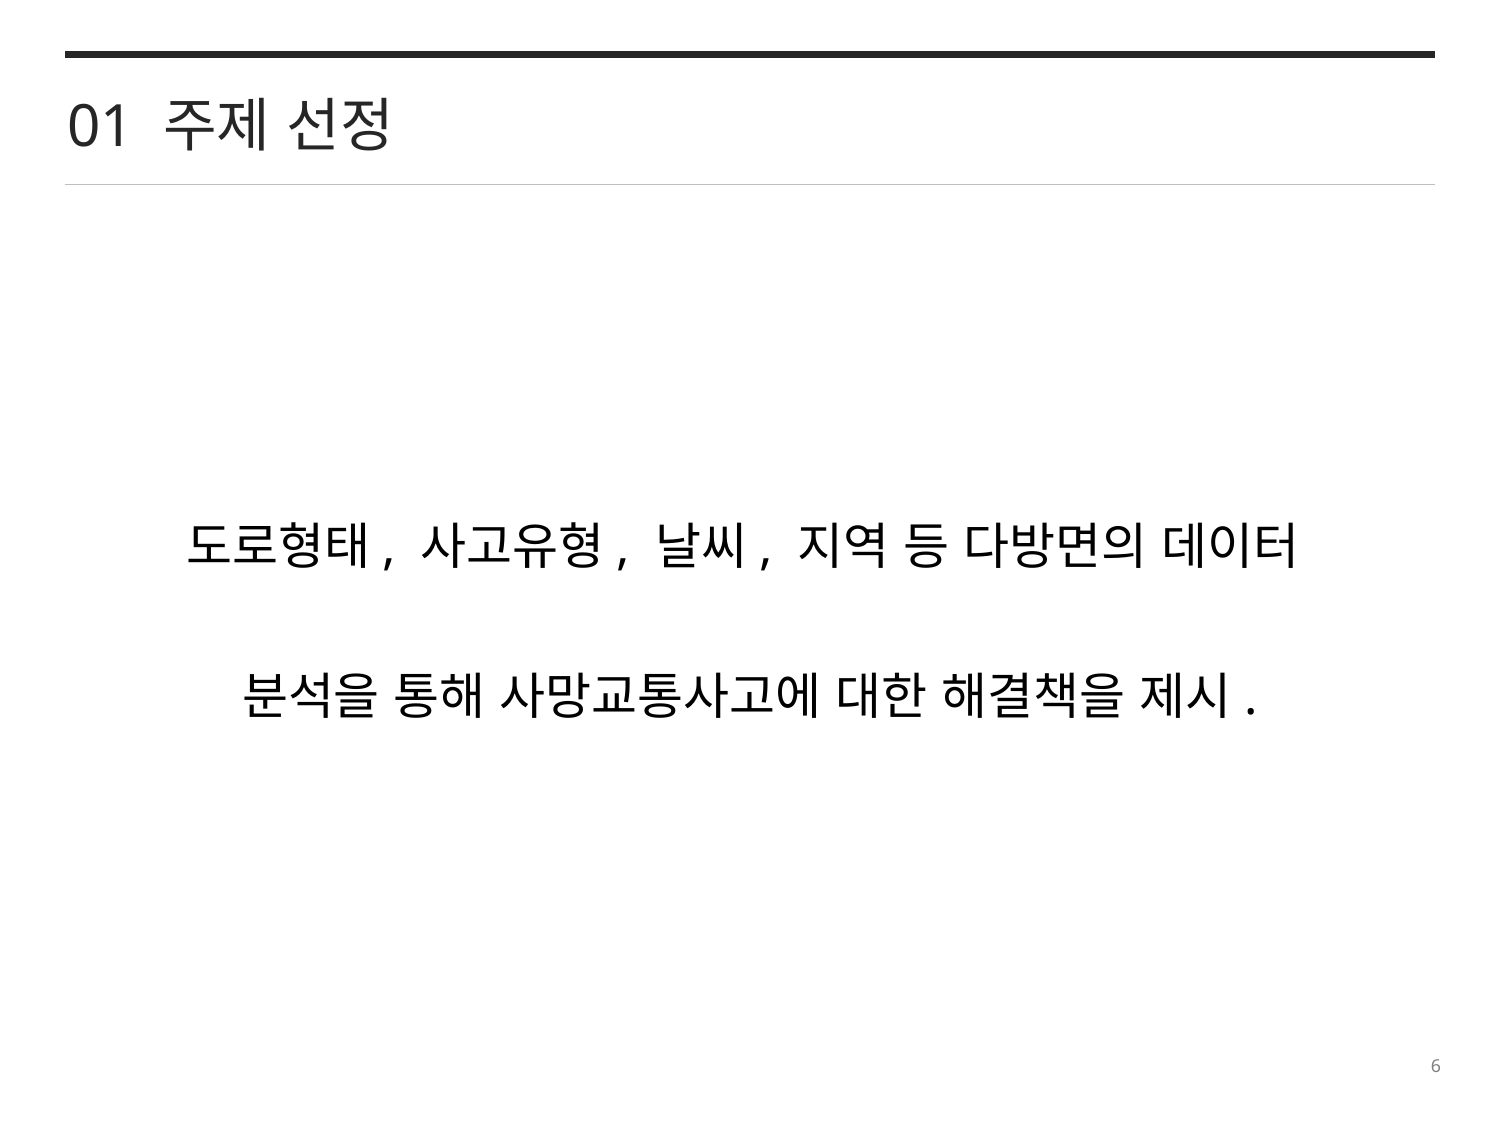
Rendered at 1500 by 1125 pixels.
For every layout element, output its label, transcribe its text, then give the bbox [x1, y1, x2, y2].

text_box 도로형태, 사고유형, 날씨, 지역 등 다방면의 데이터 분석을 통해 사망교통사고에 대한 해결책을 제시. [115, 416, 1385, 732]
text_box 01 주제 선정 [53, 80, 1187, 166]
